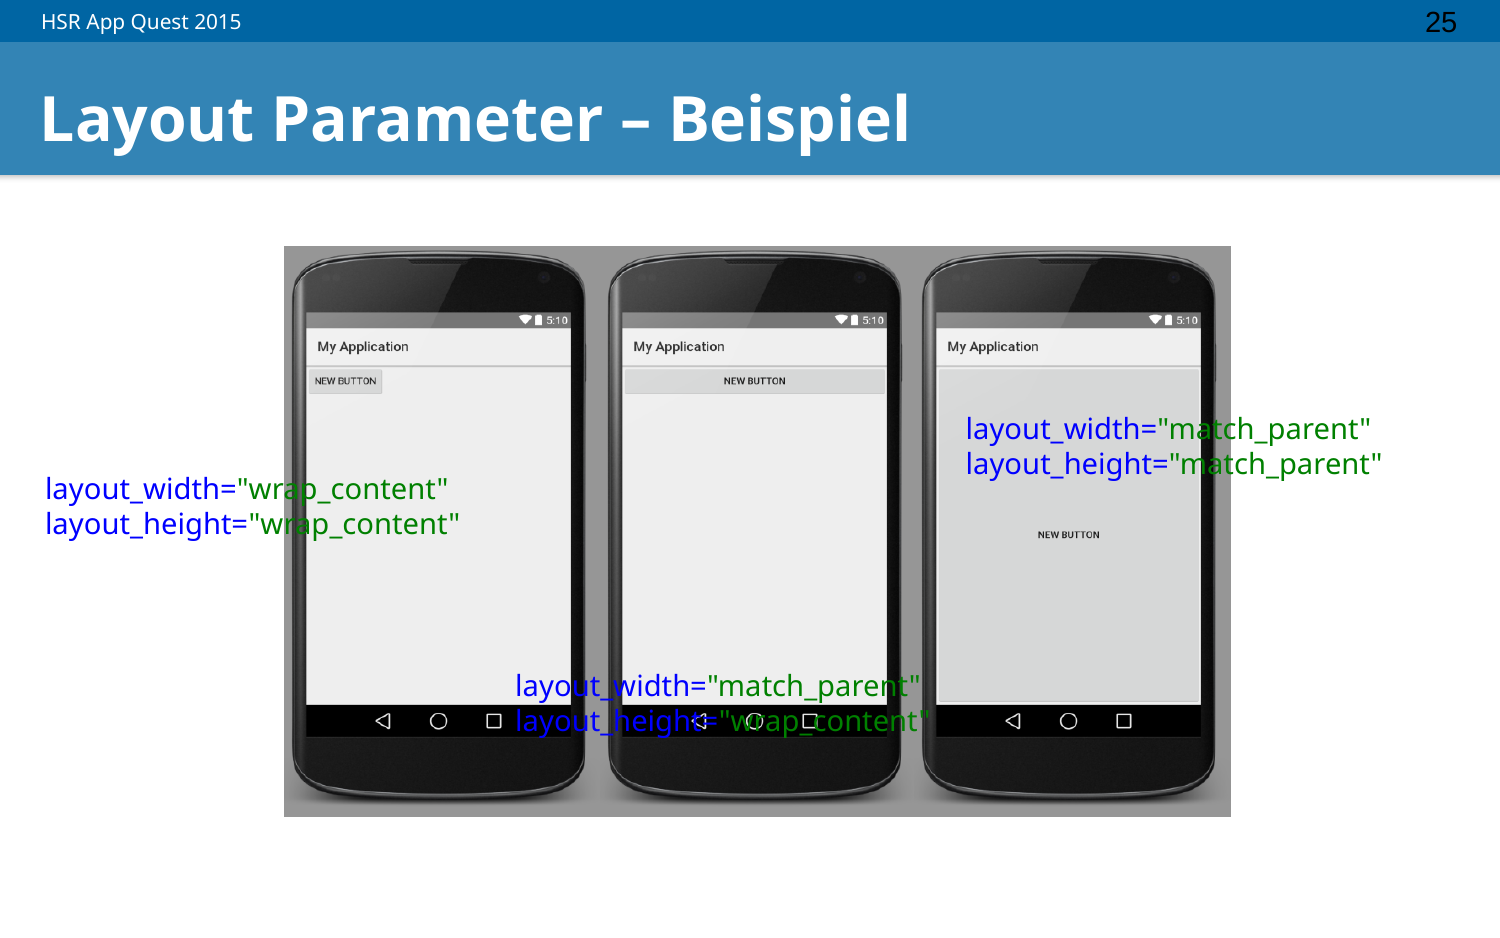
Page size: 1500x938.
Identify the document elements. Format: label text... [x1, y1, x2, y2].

text_box layout_width="wrap_content" layout_height="wrap_content" [29, 455, 279, 565]
slide_number ‹#› [1410, 0, 1500, 42]
picture [0, 0, 1500, 938]
text_box layout_width="match_parent" layout_height="match_parent" [1237, 395, 1479, 505]
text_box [284, 245, 1232, 817]
title Layout Parameter – Beispiel [24, 42, 1491, 169]
